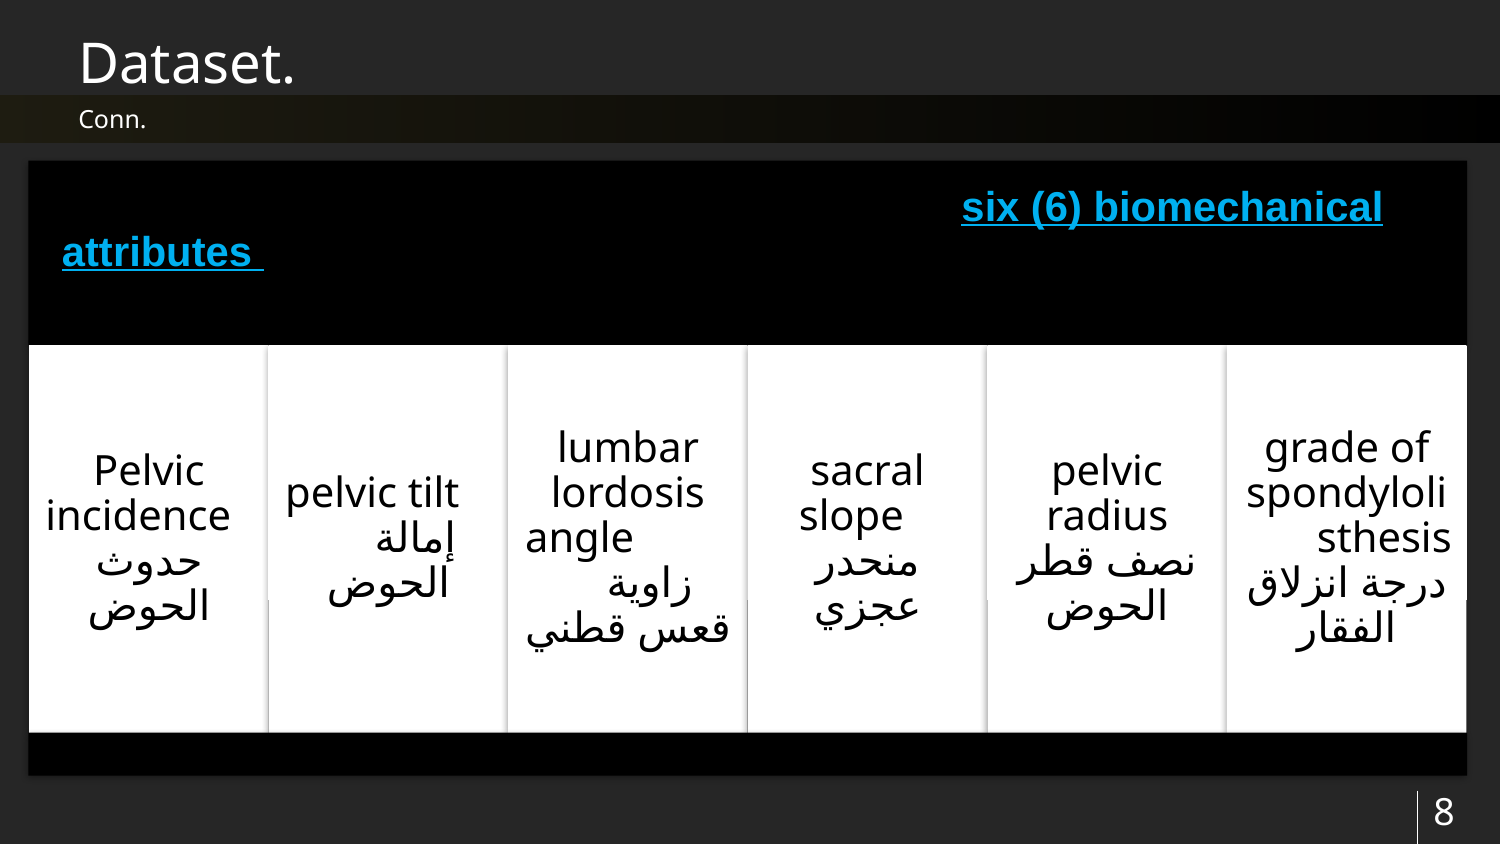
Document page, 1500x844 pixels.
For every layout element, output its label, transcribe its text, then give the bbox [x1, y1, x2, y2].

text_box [28, 160, 1468, 776]
text_box 8 [1419, 790, 1500, 836]
text_box Dataset. [64, 0, 1415, 102]
text_box Conn. [64, 97, 1400, 145]
